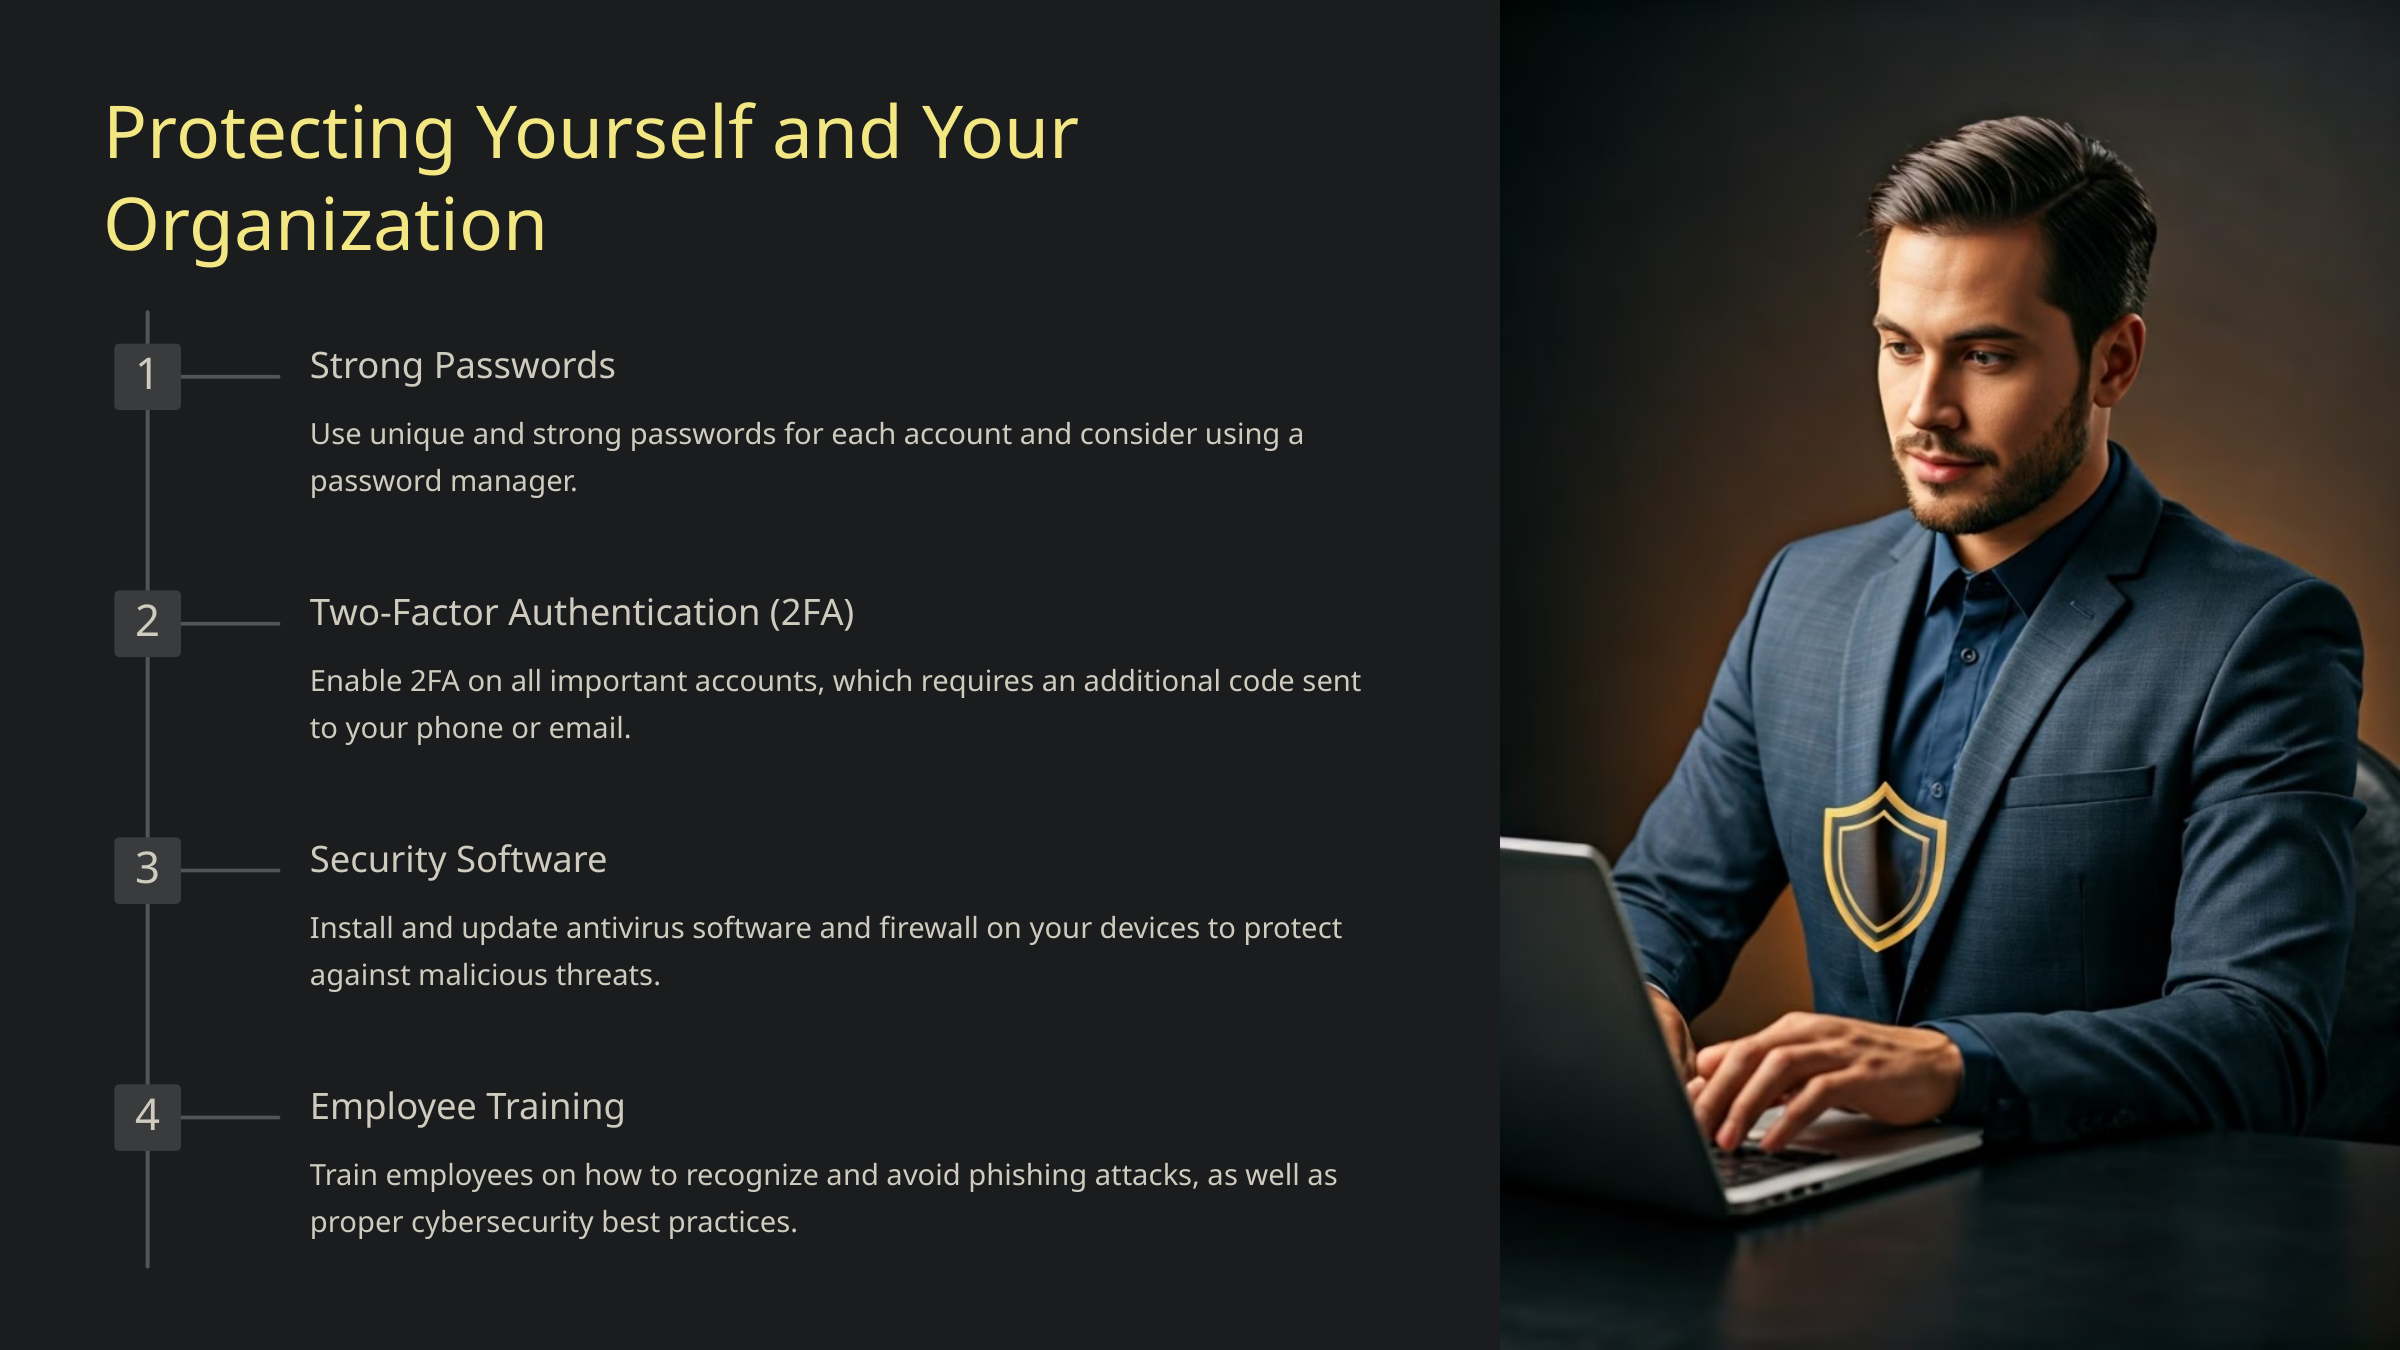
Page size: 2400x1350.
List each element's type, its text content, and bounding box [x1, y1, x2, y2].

text_box 1 [140, 354, 156, 399]
text_box Employee Training [310, 1080, 680, 1127]
text_box [145, 410, 150, 590]
picture [1499, 0, 2400, 1350]
text_box Security Software [310, 833, 680, 880]
text_box [181, 621, 281, 626]
text_box Install and update antivirus software and firewall on your devices to protect against malicious threats. [310, 897, 1397, 992]
text_box [181, 868, 281, 873]
text_box [114, 1084, 181, 1151]
text_box Strong Passwords [310, 339, 680, 386]
text_box Enable 2FA on all important accounts, which requires an additional code sent to your phone or email. [310, 650, 1397, 746]
text_box [114, 343, 181, 411]
text_box 4 [134, 1095, 161, 1140]
text_box [145, 657, 150, 837]
text_box [145, 310, 150, 343]
text_box [181, 374, 281, 379]
text_box [114, 837, 181, 904]
text_box 3 [133, 848, 162, 893]
text_box Protecting Yourself and Your Organization [103, 81, 1397, 266]
text_box Use unique and strong passwords for each account and consider using a password manager. [310, 403, 1397, 499]
text_box [114, 590, 181, 657]
text_box [145, 1151, 150, 1269]
text_box Two-Factor Authentication (2FA) [310, 586, 889, 633]
text_box [181, 1115, 281, 1120]
text_box [145, 904, 150, 1084]
text_box 2 [133, 601, 162, 646]
text_box Train employees on how to recognize and avoid phishing attacks, as well as proper cybersecurity best practices. [310, 1144, 1397, 1239]
